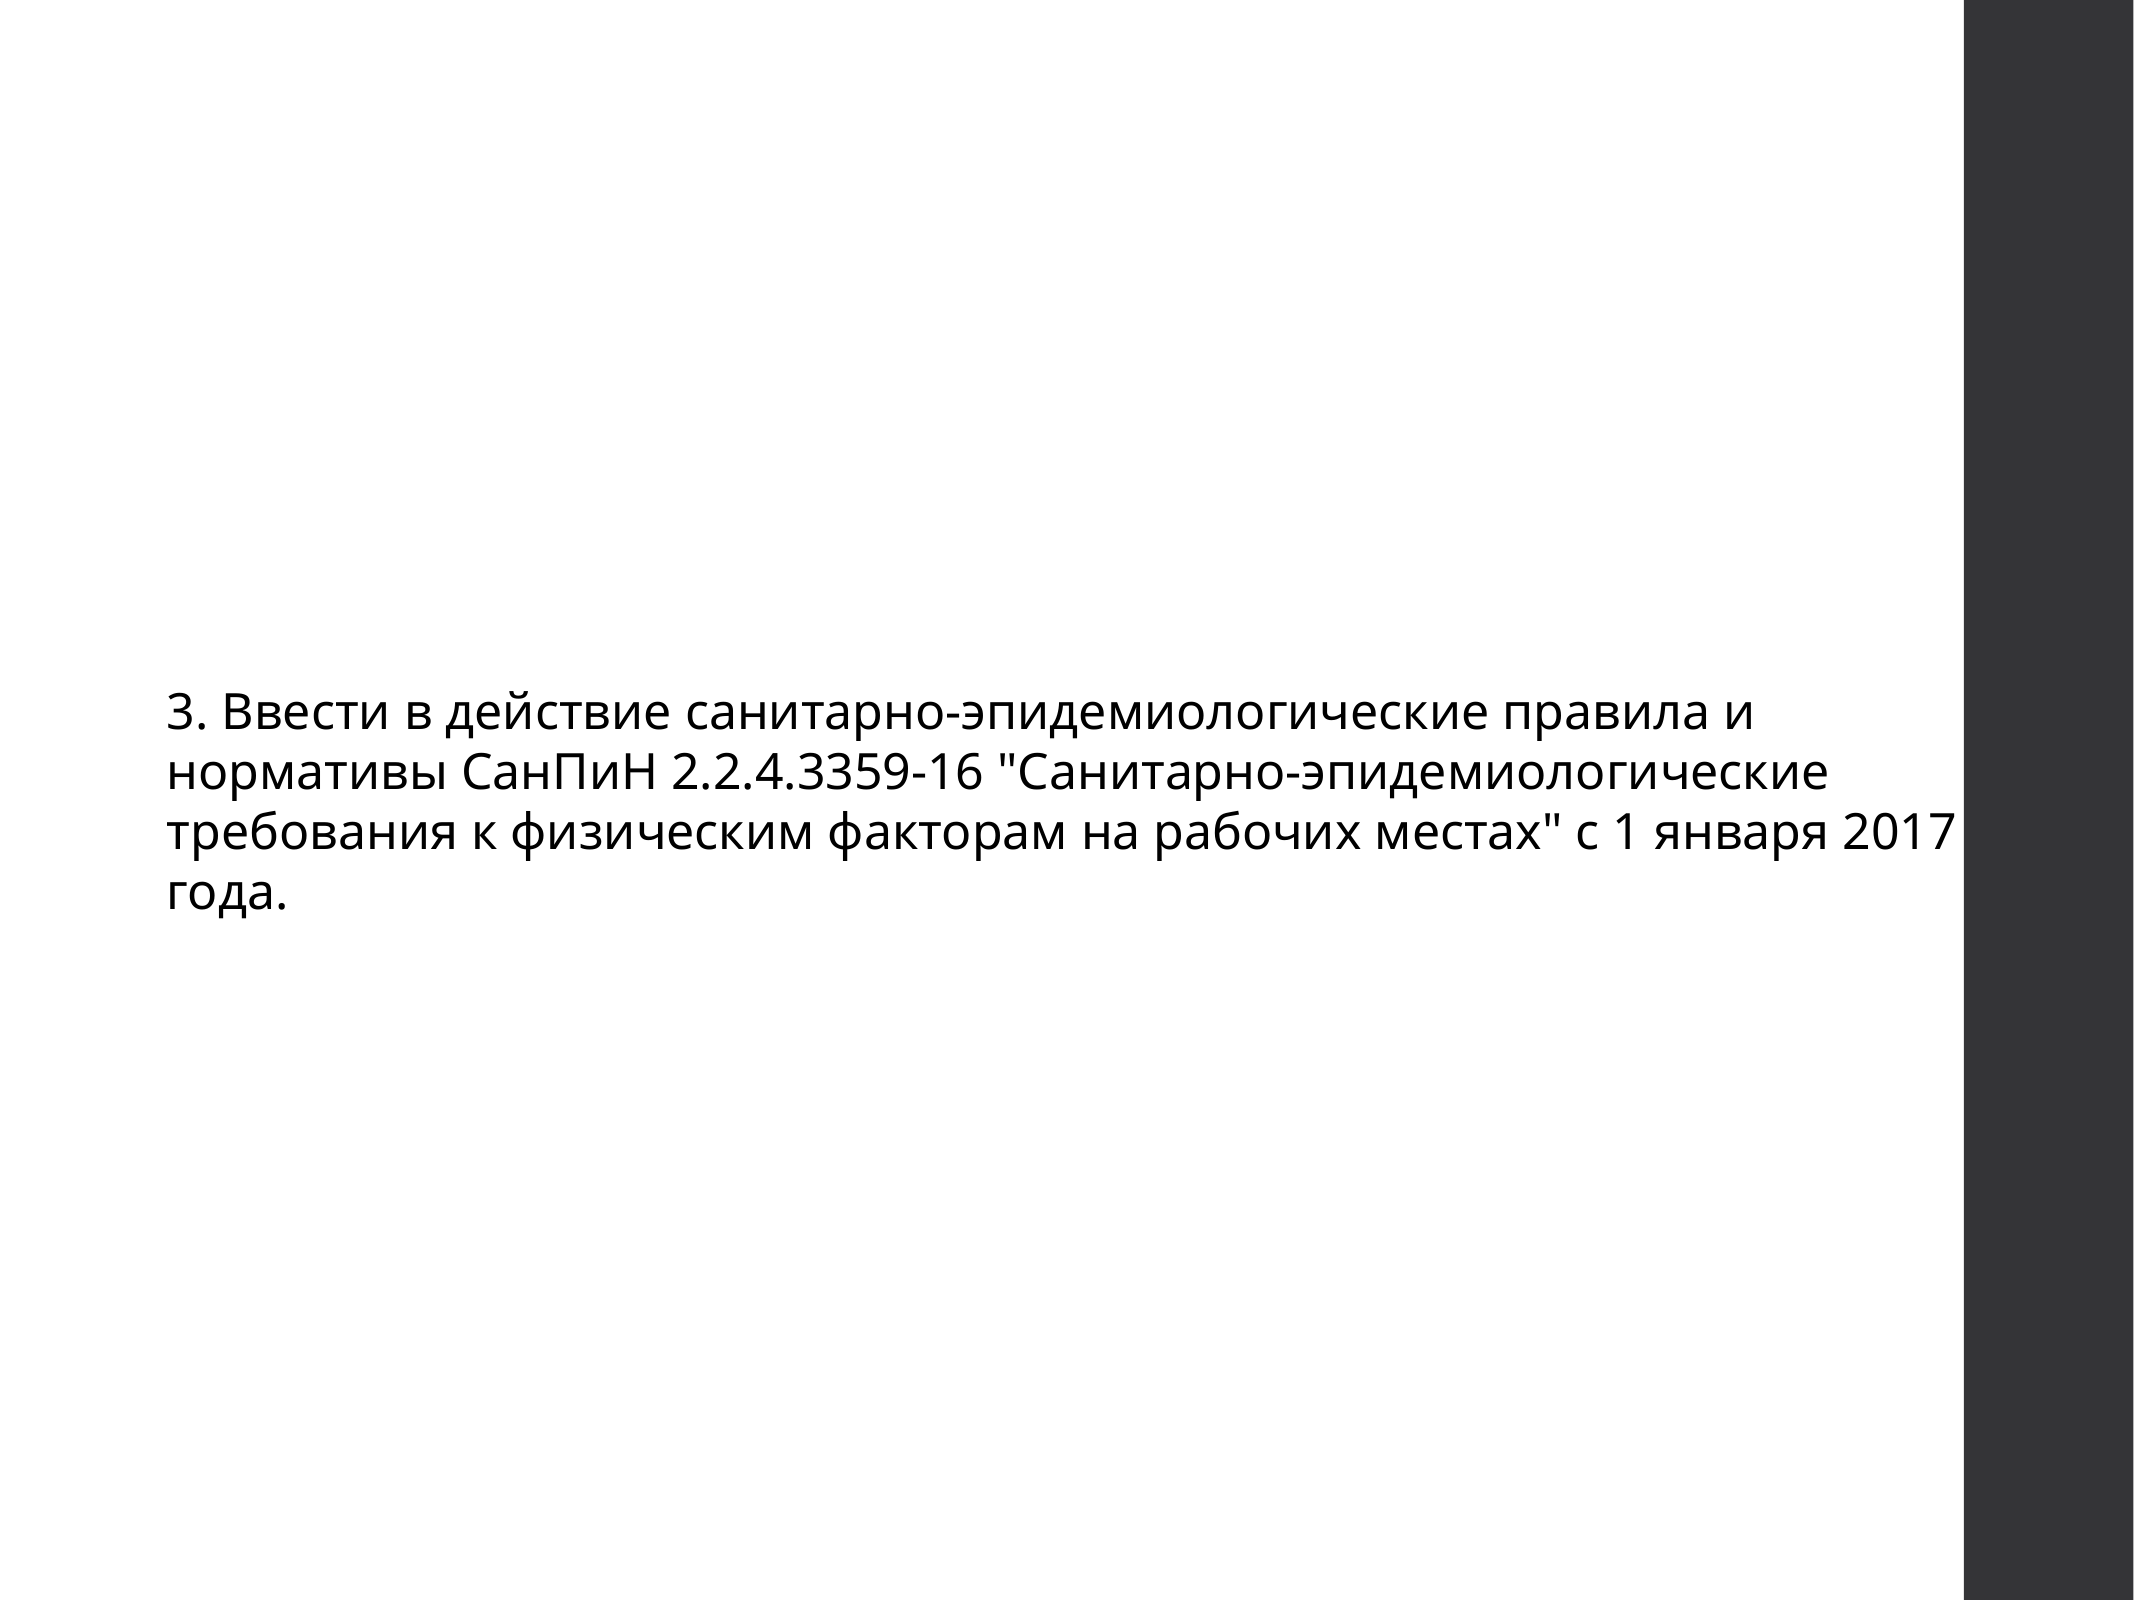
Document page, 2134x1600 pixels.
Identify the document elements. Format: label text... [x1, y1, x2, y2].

text_box 3. Ввести в действие санитарно-эпидемиологические правила и нормативы СанПиН 2.2.4.3359-16 "Санитарно-эпидемиологические требования к физическим факторам на рабочих местах" с 1 января 2017 года. [158, 671, 1975, 929]
